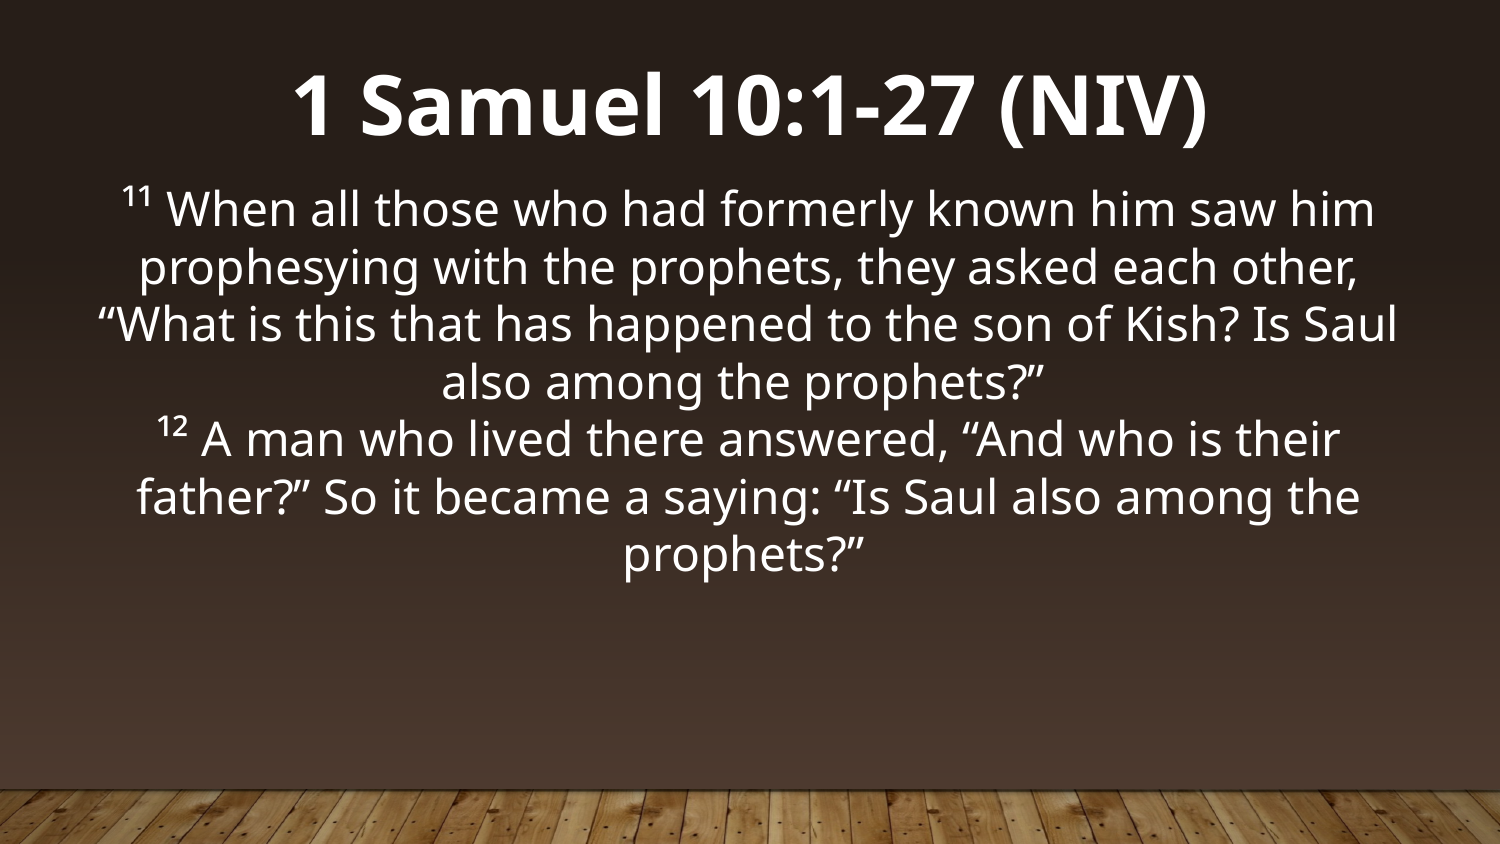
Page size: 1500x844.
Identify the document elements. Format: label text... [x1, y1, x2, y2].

text_box ¹¹ When all those who had formerly known him saw him prophesying with the prophets, they asked each other, “What is this that has happened to the son of Kish? Is Saul also among the prophets?” ¹² A man who lived there answered, “And who is their father?” So it became a saying: “Is Saul also among the prophets?” [74, 171, 1425, 589]
picture [0, 789, 1500, 844]
text_box 1 Samuel 10:1-27 (NIV) [74, 45, 1425, 160]
